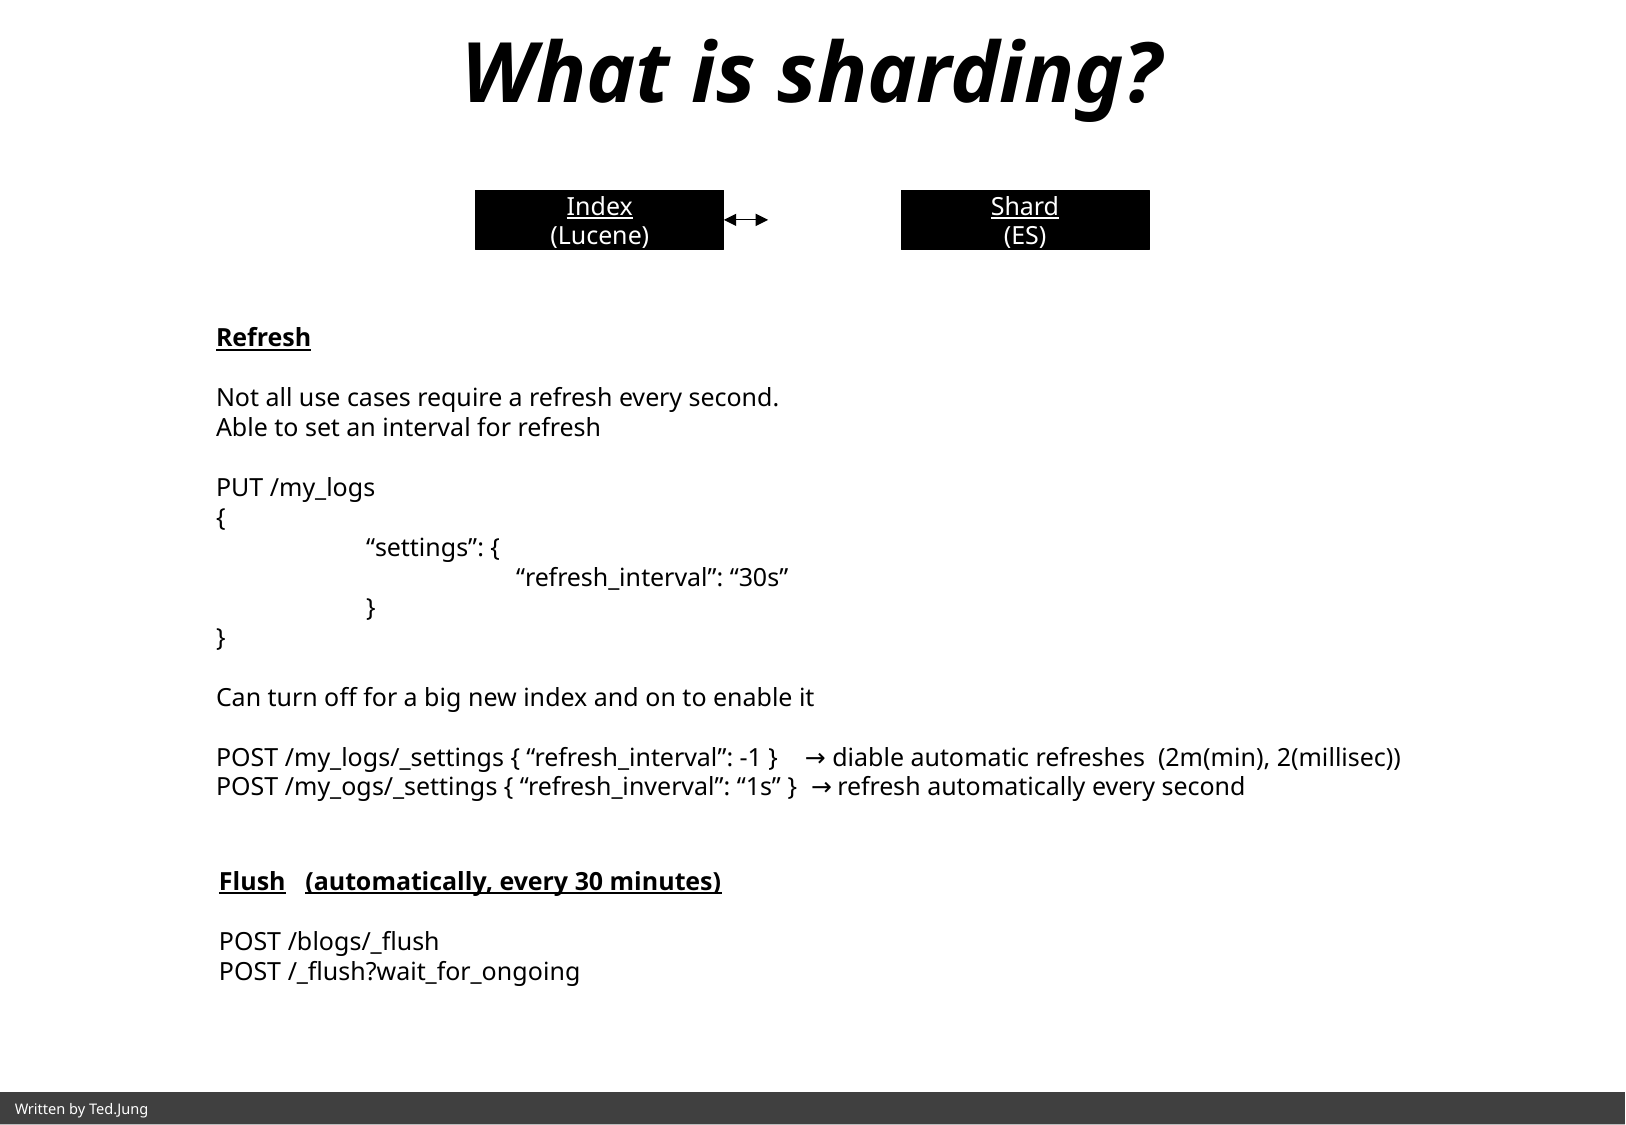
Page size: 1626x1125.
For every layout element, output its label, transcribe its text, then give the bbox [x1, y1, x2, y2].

text_box Shard (ES) [899, 188, 1151, 251]
text_box Index (Lucene) [474, 188, 726, 251]
text_box Refresh Not all use cases require a refresh every second. Able to set an interval for refresh PUT /my_logs { “settings”: { “refresh_interval”: “30s” } } Can turn off for a big new index and on to enable it POST /my_logs/_settings { “refresh_interval”: -1 } → diable automatic refreshes (2m(min), 2(millisec)) POST /my_ogs/_settings { “refresh_inverval”: “1s” } → refresh automatically every second [201, 314, 1465, 809]
text_box What is sharding? [266, 30, 1359, 108]
text_box Flush (automatically, every 30 minutes) POST /blogs/_flush POST /_flush?wait_for_ongoing [204, 857, 1467, 993]
